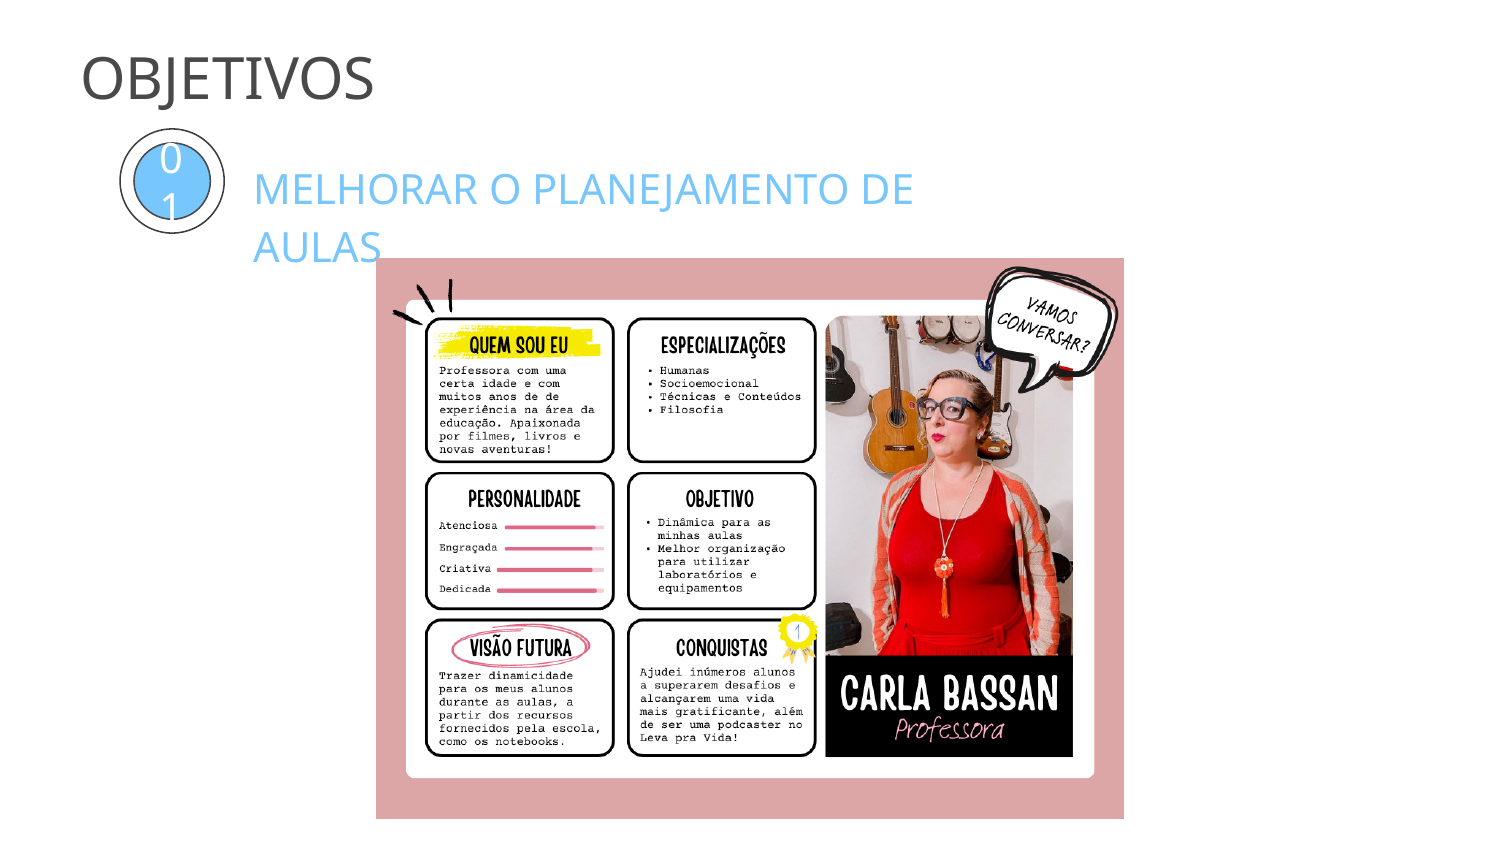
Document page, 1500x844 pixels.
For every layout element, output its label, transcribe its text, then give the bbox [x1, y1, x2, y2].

title OBJETIVOS [65, 29, 495, 124]
subtitle MELHORAR O PLANEJAMENTO DE AULAS [238, 140, 1022, 204]
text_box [119, 128, 225, 234]
picture [376, 258, 1124, 819]
